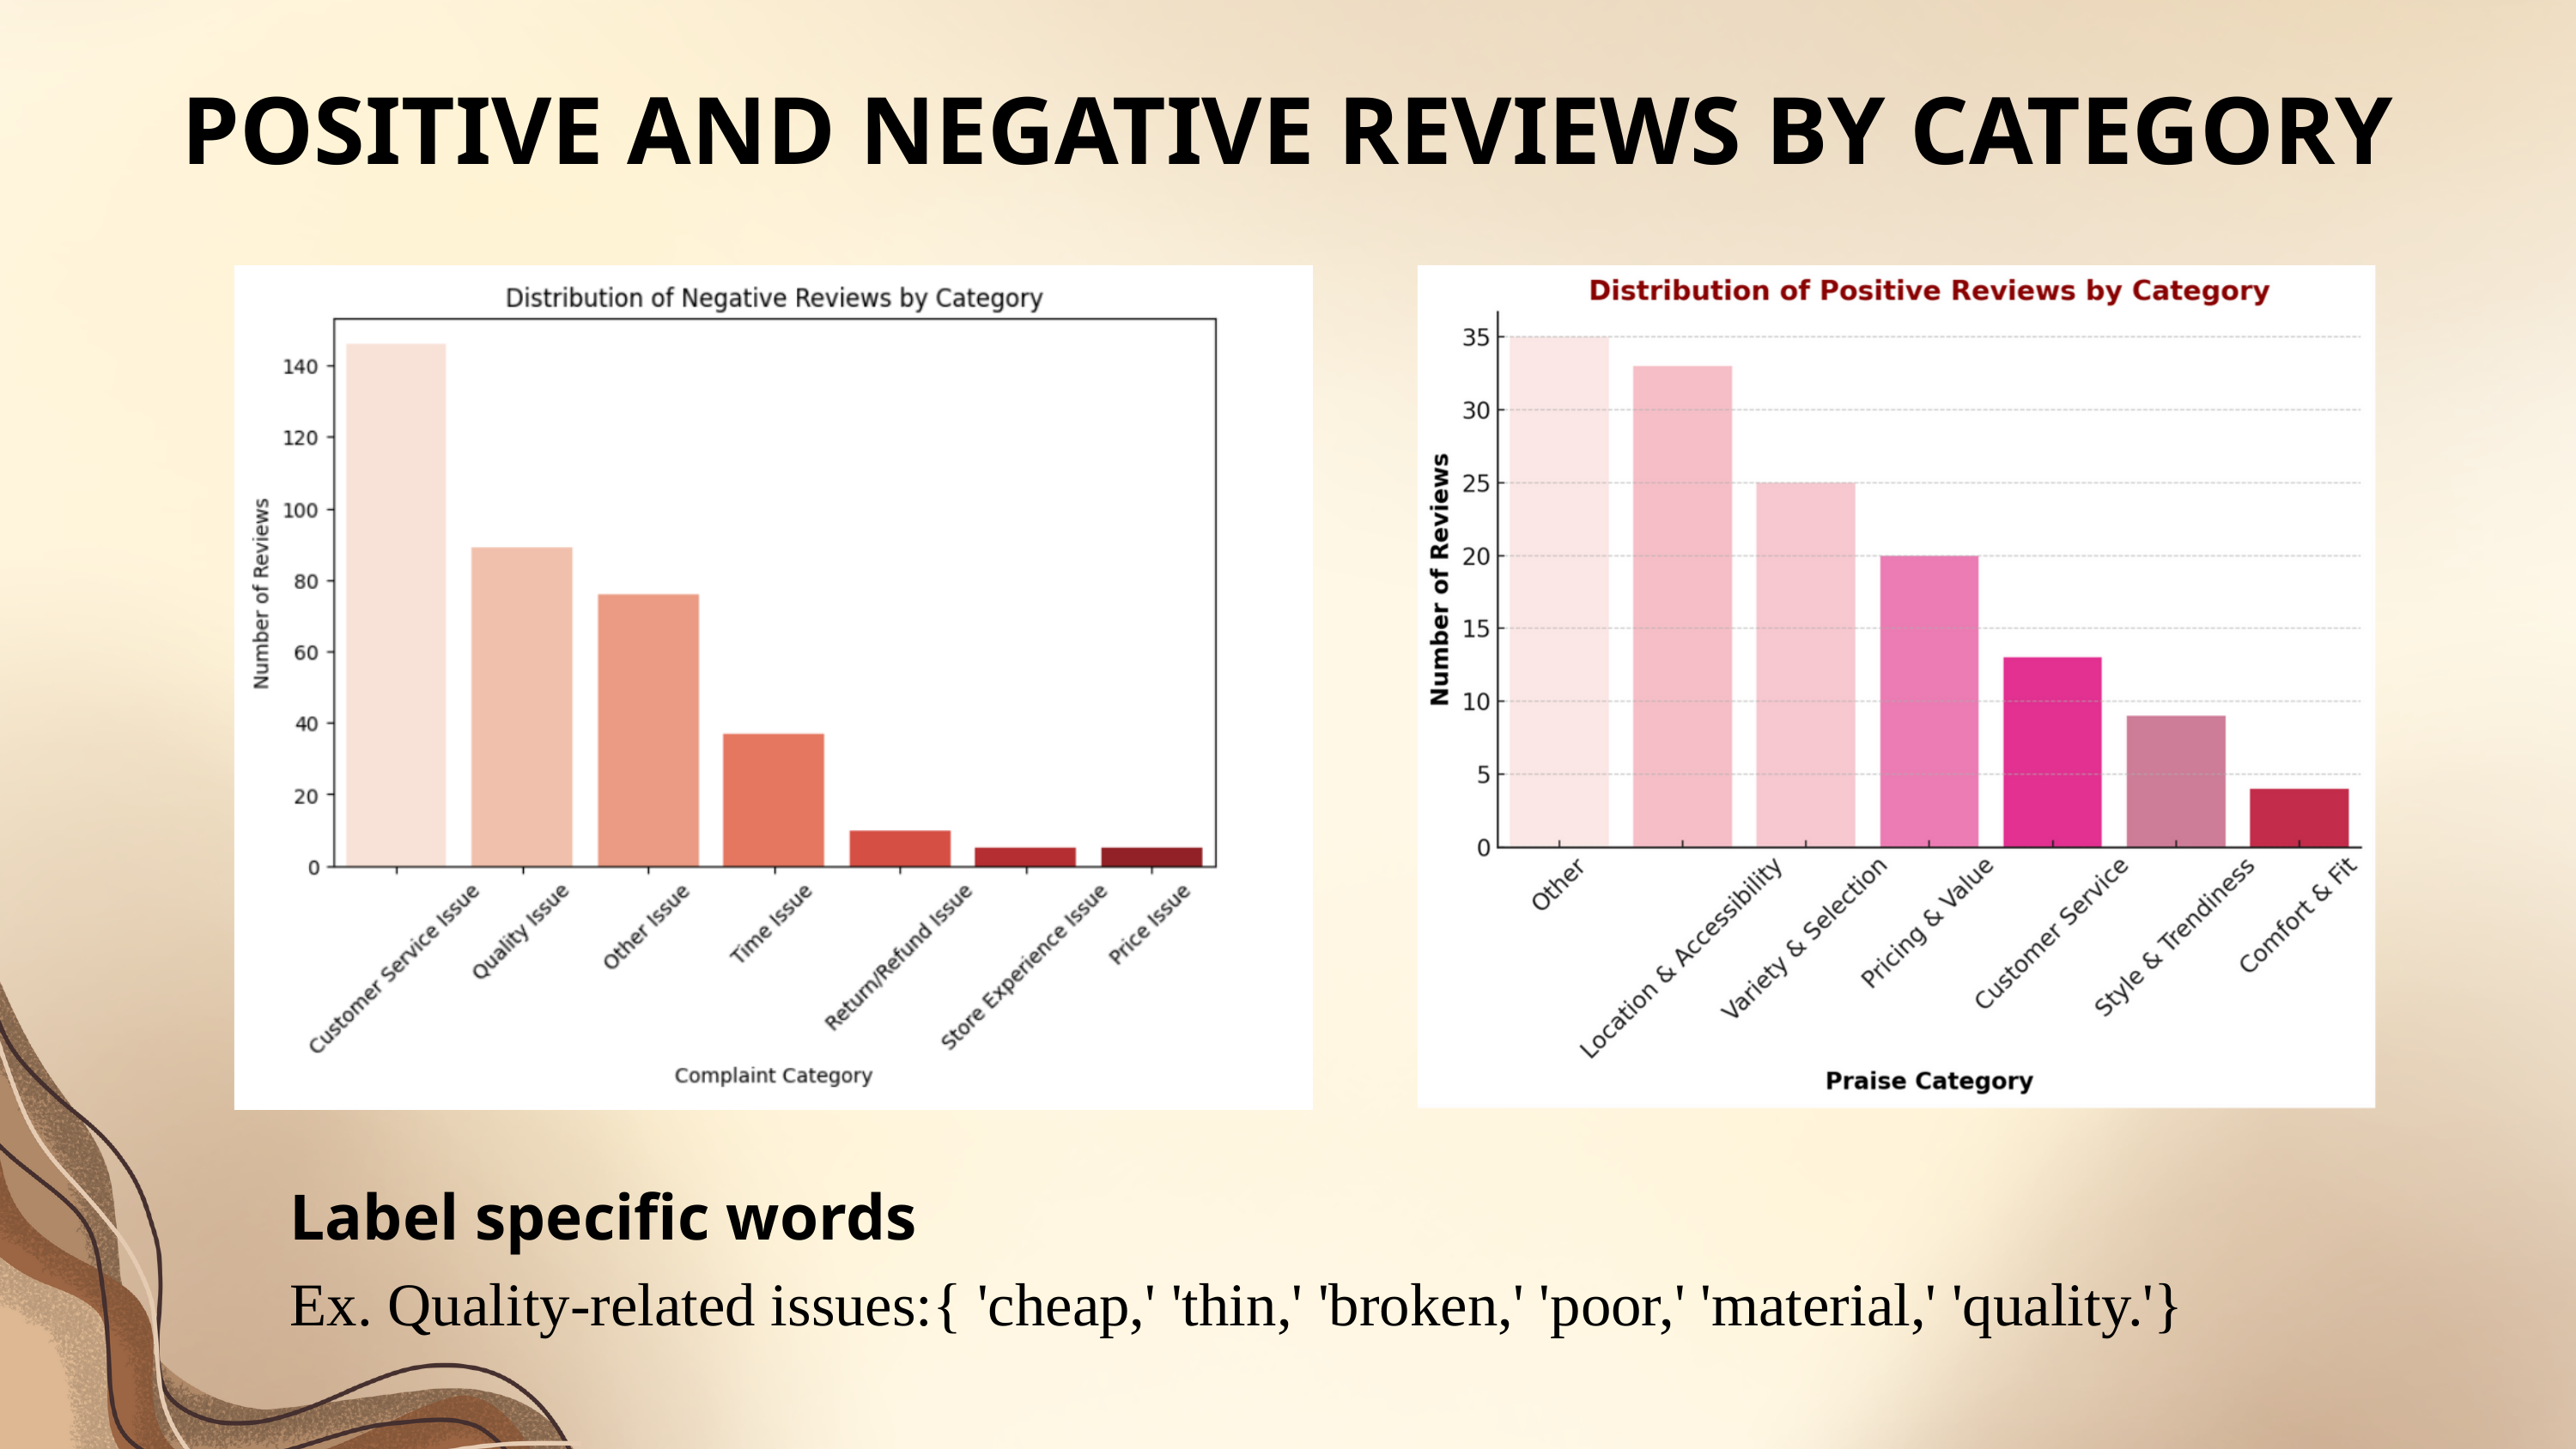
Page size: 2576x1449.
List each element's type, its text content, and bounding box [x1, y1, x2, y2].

text_box [0, 0, 2576, 1449]
text_box POSITIVE AND NEGATIVE REVIEWS BY CATEGORY [67, 52, 2509, 184]
text_box [1417, 265, 2379, 1110]
text_box [0, 981, 581, 1449]
text_box Label specific words Ex. Quality-related issues:{ 'cheap,' 'thin,' 'broken,' 'poor,' 'material,' 'quality.'} [289, 1165, 2300, 1338]
text_box [234, 265, 1313, 1110]
